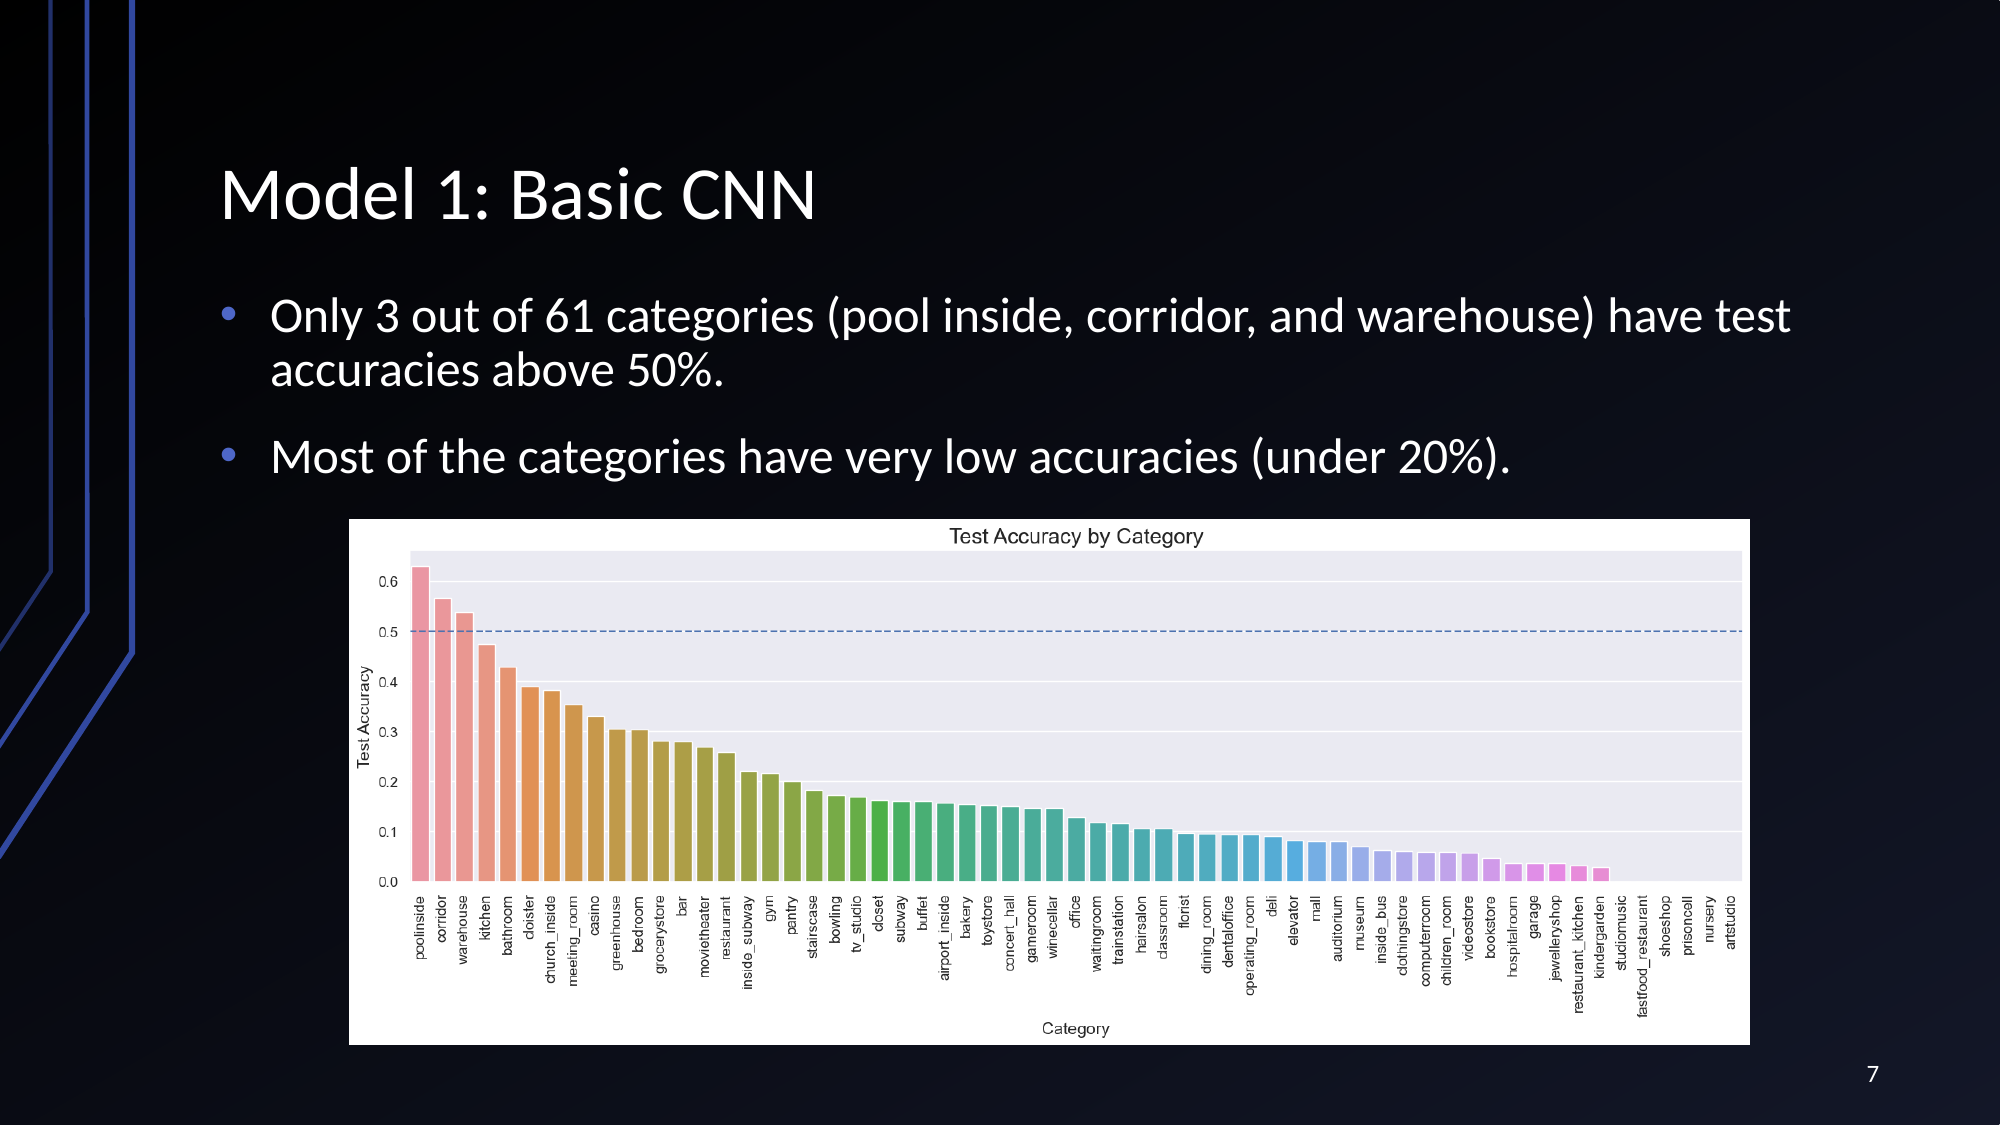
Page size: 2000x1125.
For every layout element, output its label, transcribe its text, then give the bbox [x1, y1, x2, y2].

list Only 3 out of 61 categories (pool inside, corridor, and warehouse) have test accuracies above 50%. Most of the categories have very low accuracies (under 20%). [199, 279, 1900, 1012]
picture [349, 519, 1750, 1045]
title Model 1: Basic CNN [199, 45, 1900, 246]
slide_number 7 [1732, 1042, 1900, 1103]
